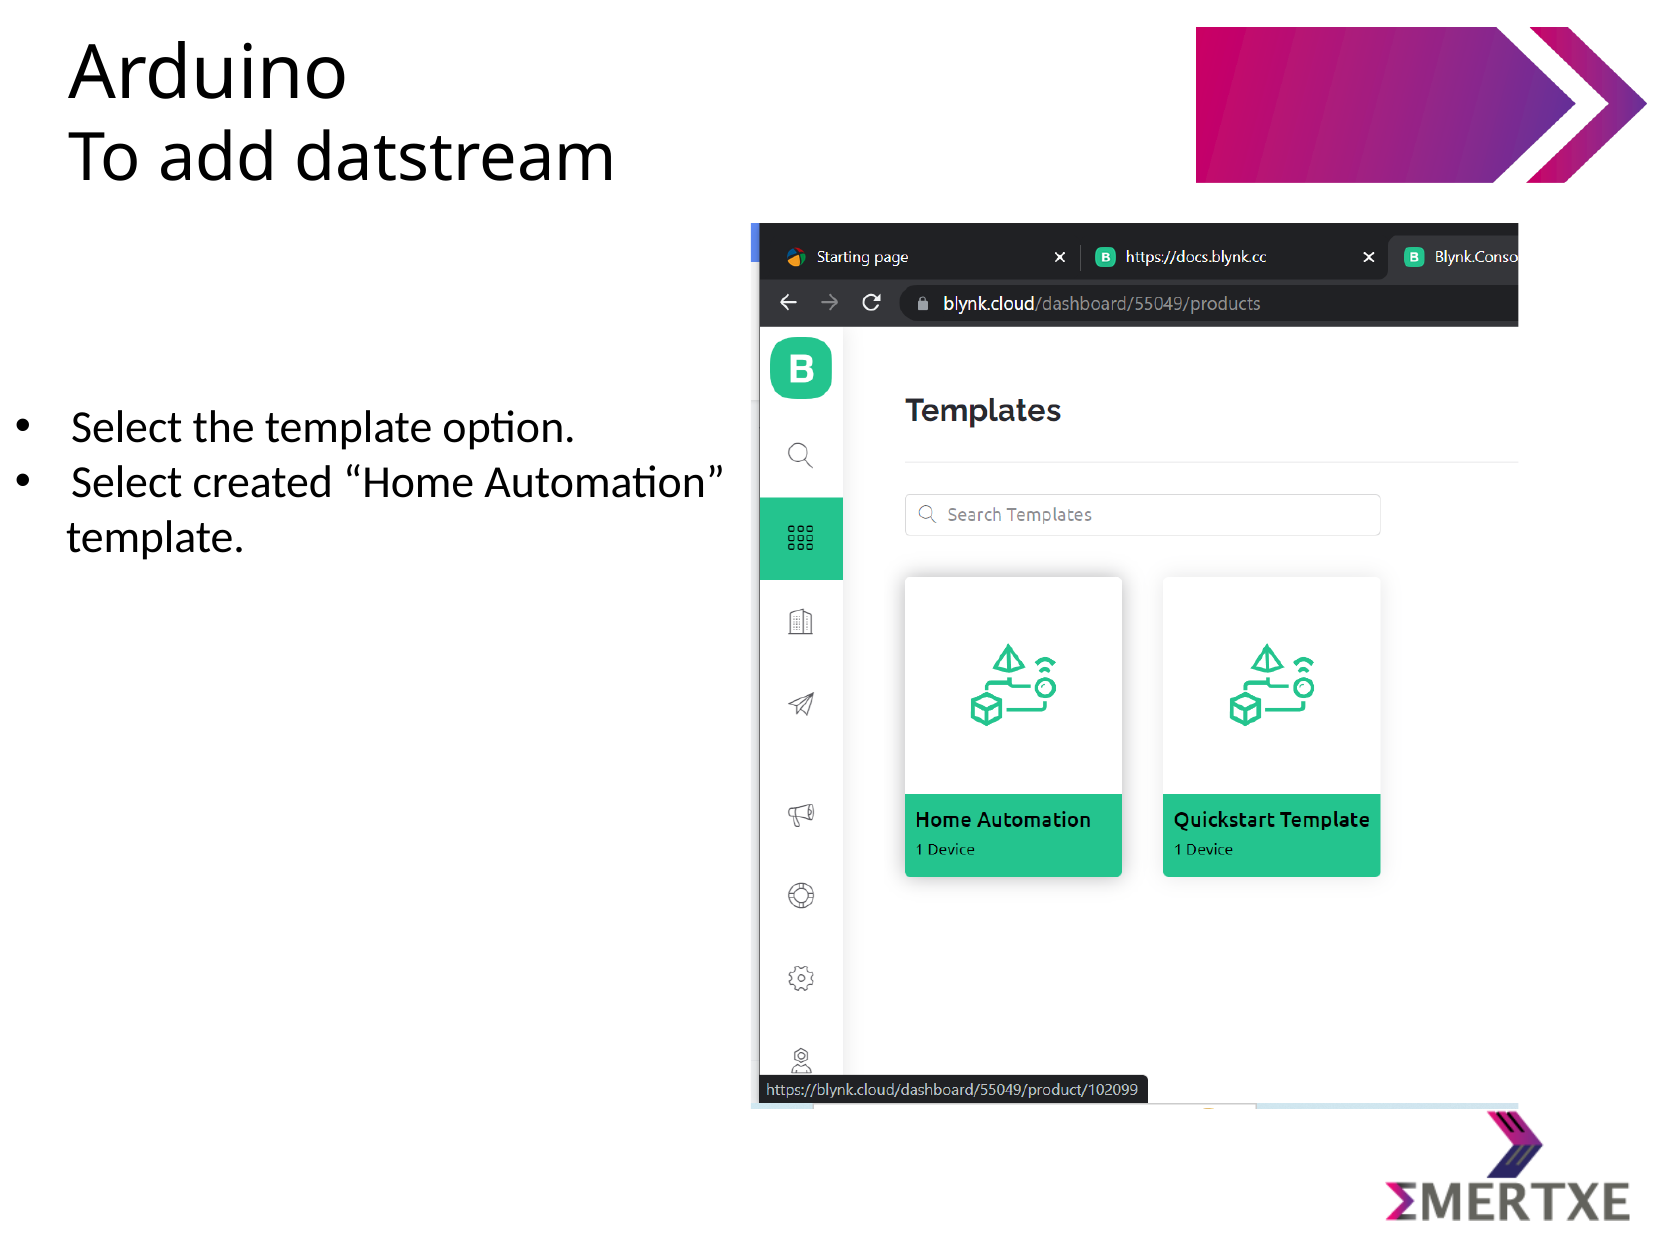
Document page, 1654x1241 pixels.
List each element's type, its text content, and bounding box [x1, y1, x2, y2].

title Arduino To add datstream [67, 39, 1572, 248]
picture [1196, 27, 1647, 183]
picture [750, 223, 1631, 1221]
text_box Select the template option. Select created “Home Automation” template. [0, 389, 750, 735]
